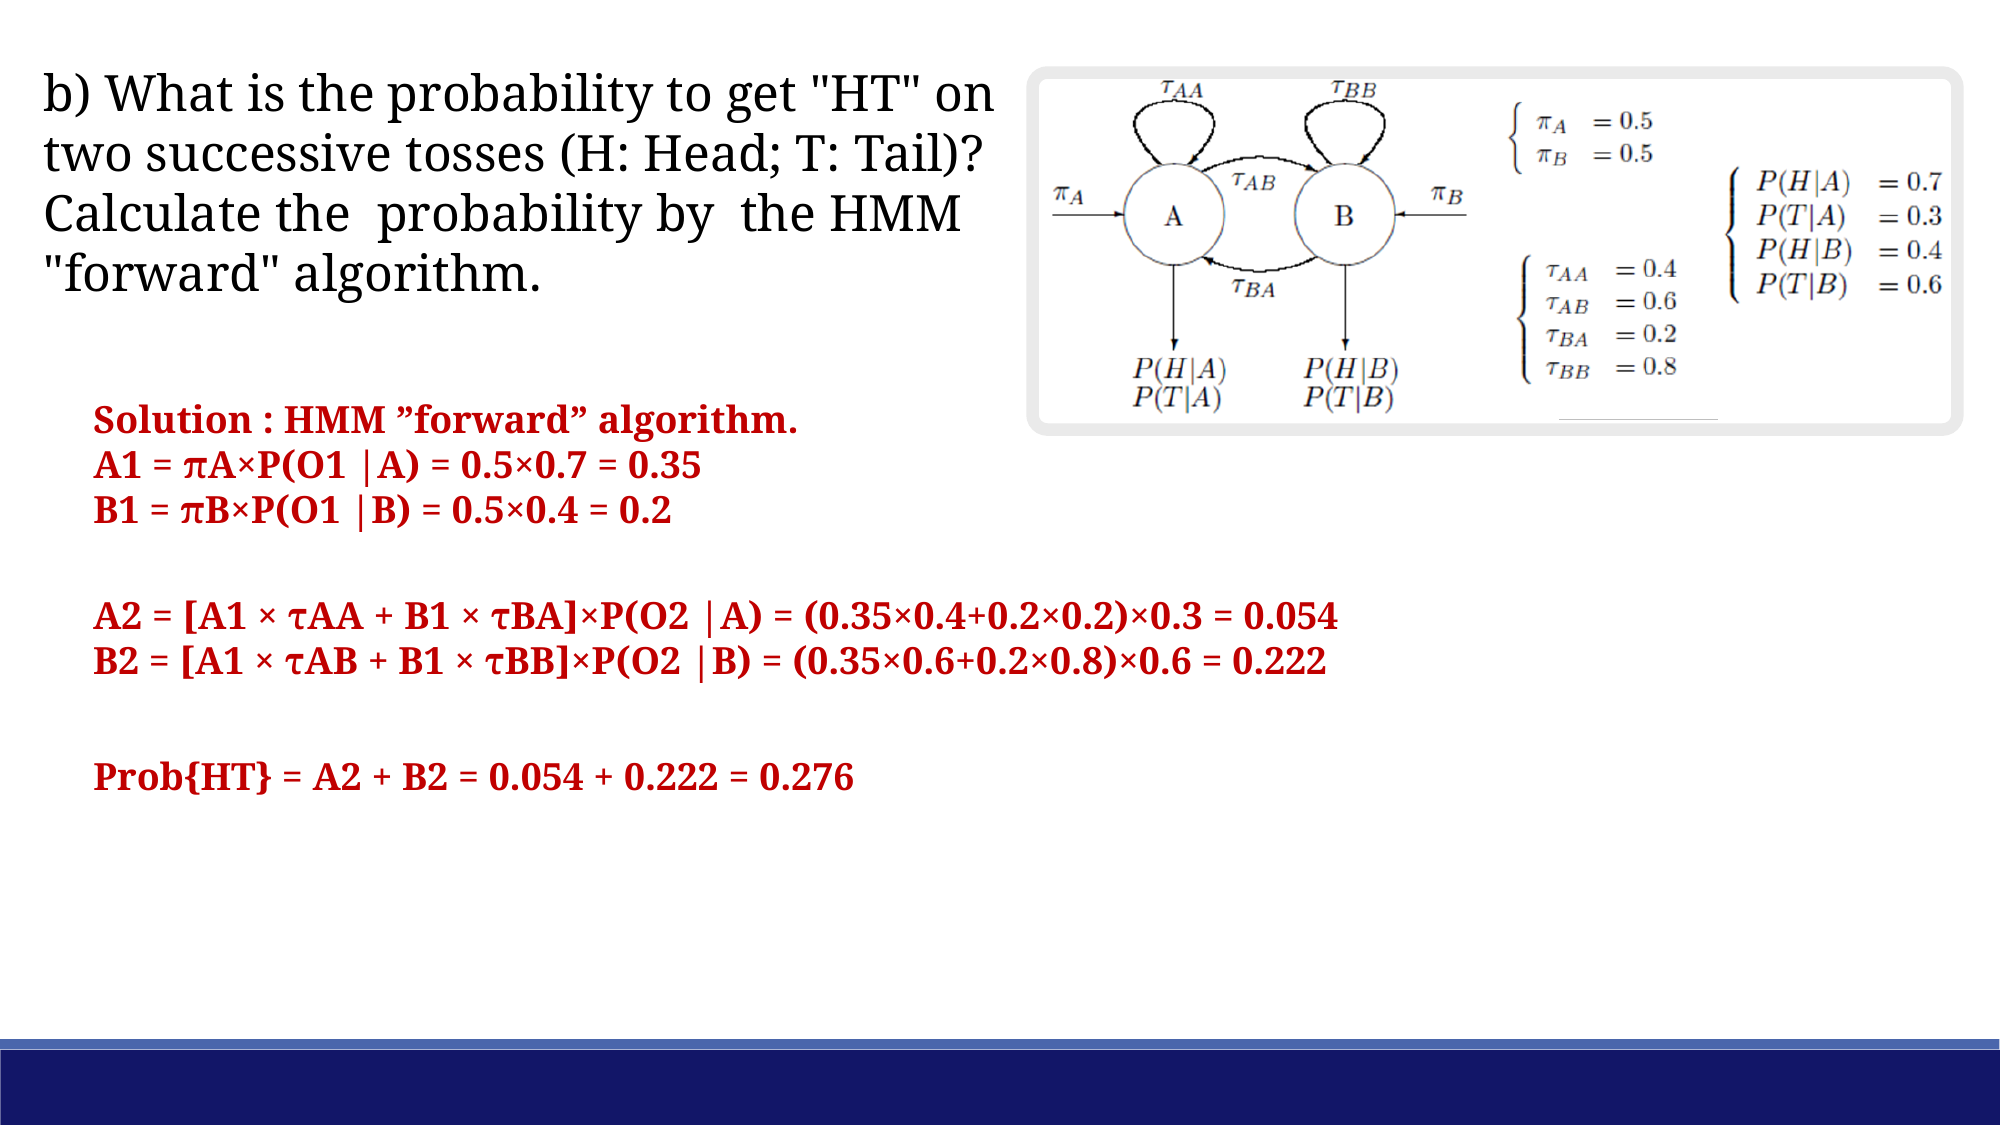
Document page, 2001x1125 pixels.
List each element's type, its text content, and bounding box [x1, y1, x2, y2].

picture [1032, 72, 1958, 430]
text_box b) What is the probability to get "HT" on two successive tosses (H: Head; T: Tail)? Calculate the probability by the HMM "forward" algorithm. [28, 54, 1033, 310]
text_box A2 = [A1 × τAA + B1 × τBA]×P(O2 |A) = (0.35×0.4+0.2×0.2)×0.3 = 0.054 B2 = [A1 × τAB + B1 × τBB]×P(O2 |B) = (0.35×0.6+0.2×0.8)×0.6 = 0.222 [78, 584, 1412, 690]
text_box Prob{HT} = A2 + B2 = 0.054 + 0.222 = 0.276 [78, 745, 1080, 806]
text_box Solution : HMM ”forward” algorithm. A1 = πA×P(O1 |A) = 0.5×0.7 = 0.35 B1 = πB×P(O1 |B) = 0.5×0.4 = 0.2 [78, 388, 1500, 539]
